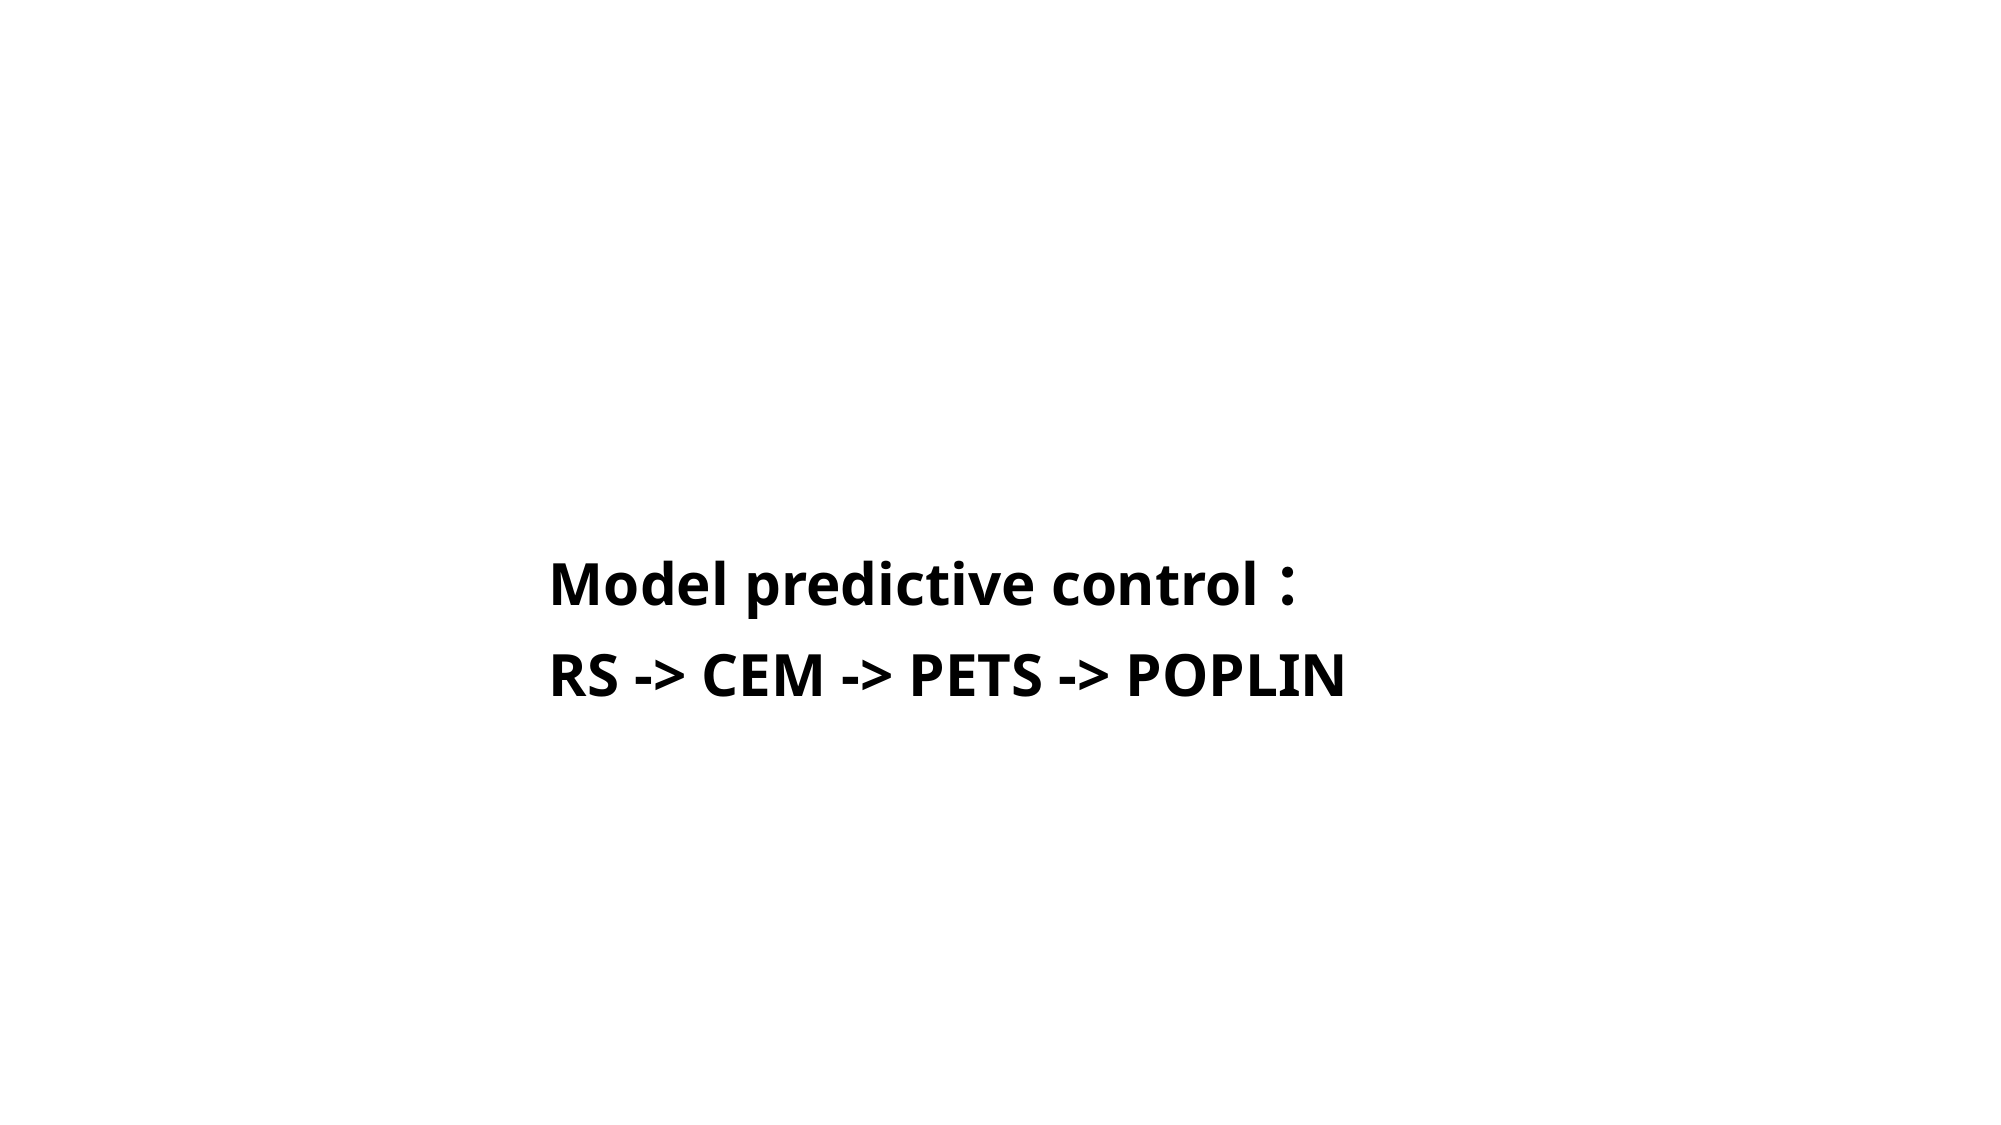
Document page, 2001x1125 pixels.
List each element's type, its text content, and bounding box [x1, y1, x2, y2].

text_box Model predictive control： RS -> CEM -> PETS -> POPLIN [534, 518, 1623, 869]
